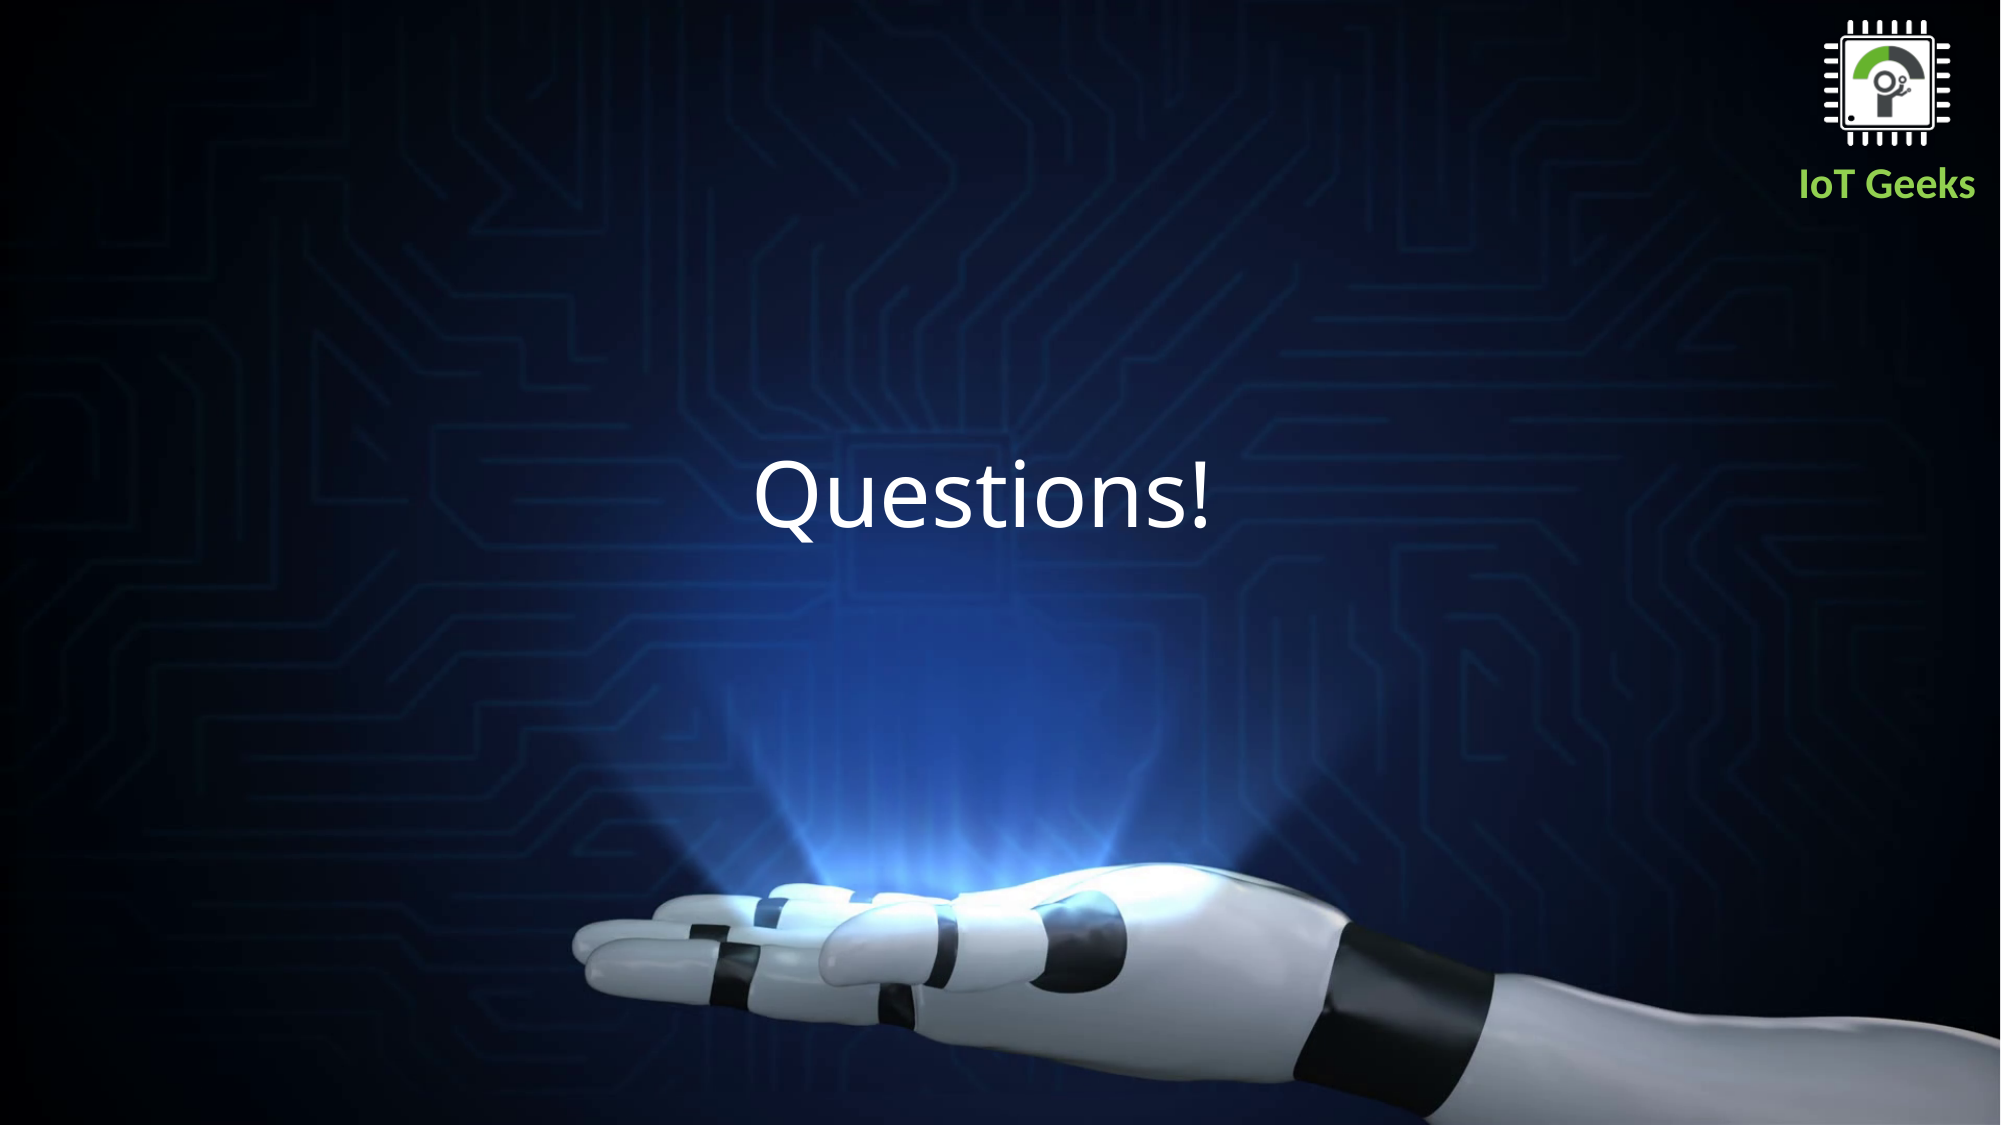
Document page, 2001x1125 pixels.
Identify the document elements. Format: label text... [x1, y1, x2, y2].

picture [0, 0, 2001, 1125]
title Questions! [0, 434, 2000, 563]
text_box IoT Geeks [1731, 152, 2000, 216]
